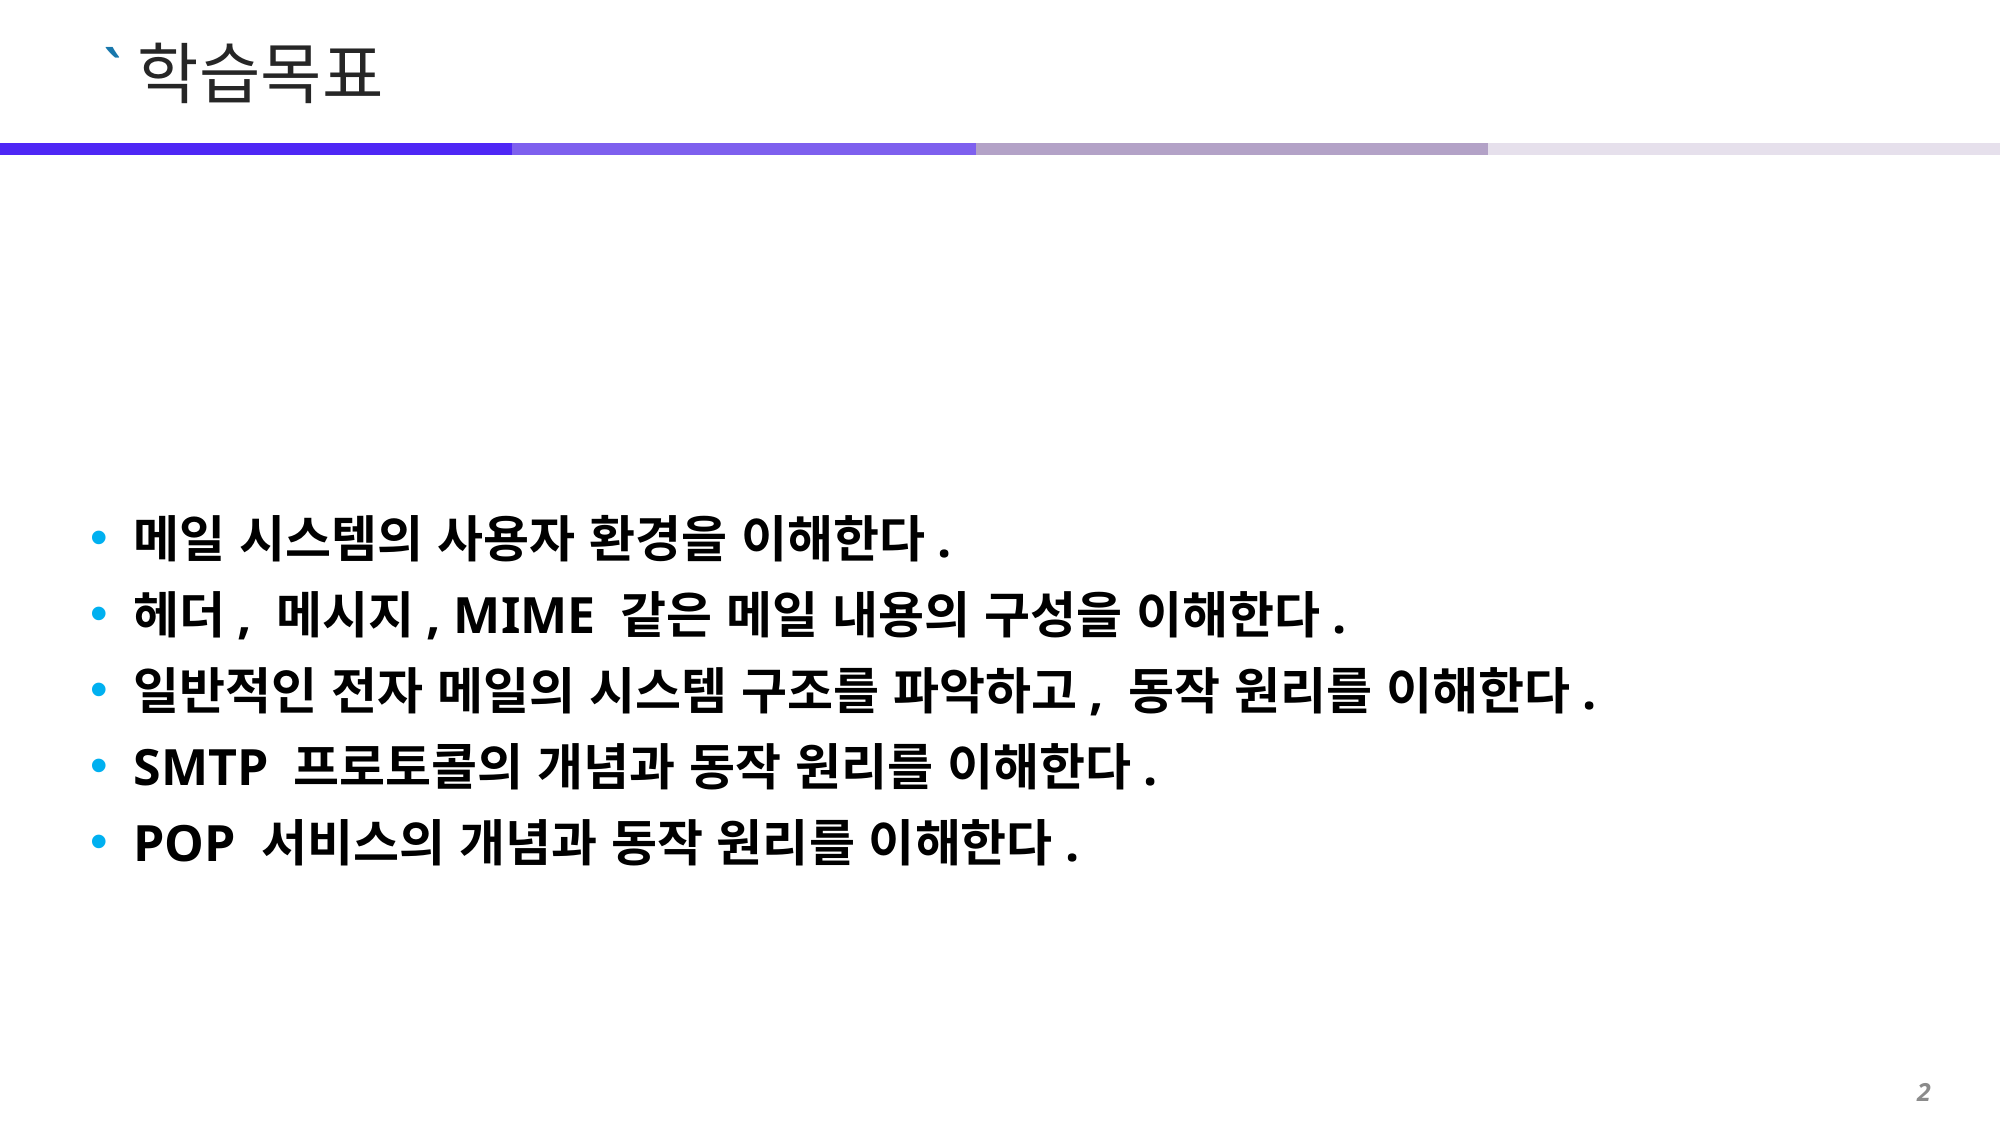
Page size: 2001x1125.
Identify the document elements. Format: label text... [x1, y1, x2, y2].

list 메일 시스템의 사용자 환경을 이해한다. 헤더, 메시지, MIME 같은 메일 내용의 구성을 이해한다. 일반적인 전자 메일의 시스템 구조를 파악하고, 동작 원리를 이해한다. SMTP 프로토콜의 개념과 동작 원리를 이해한다. POP 서비스의 개념과 동작 원리를 이해한다. [74, 487, 1951, 959]
